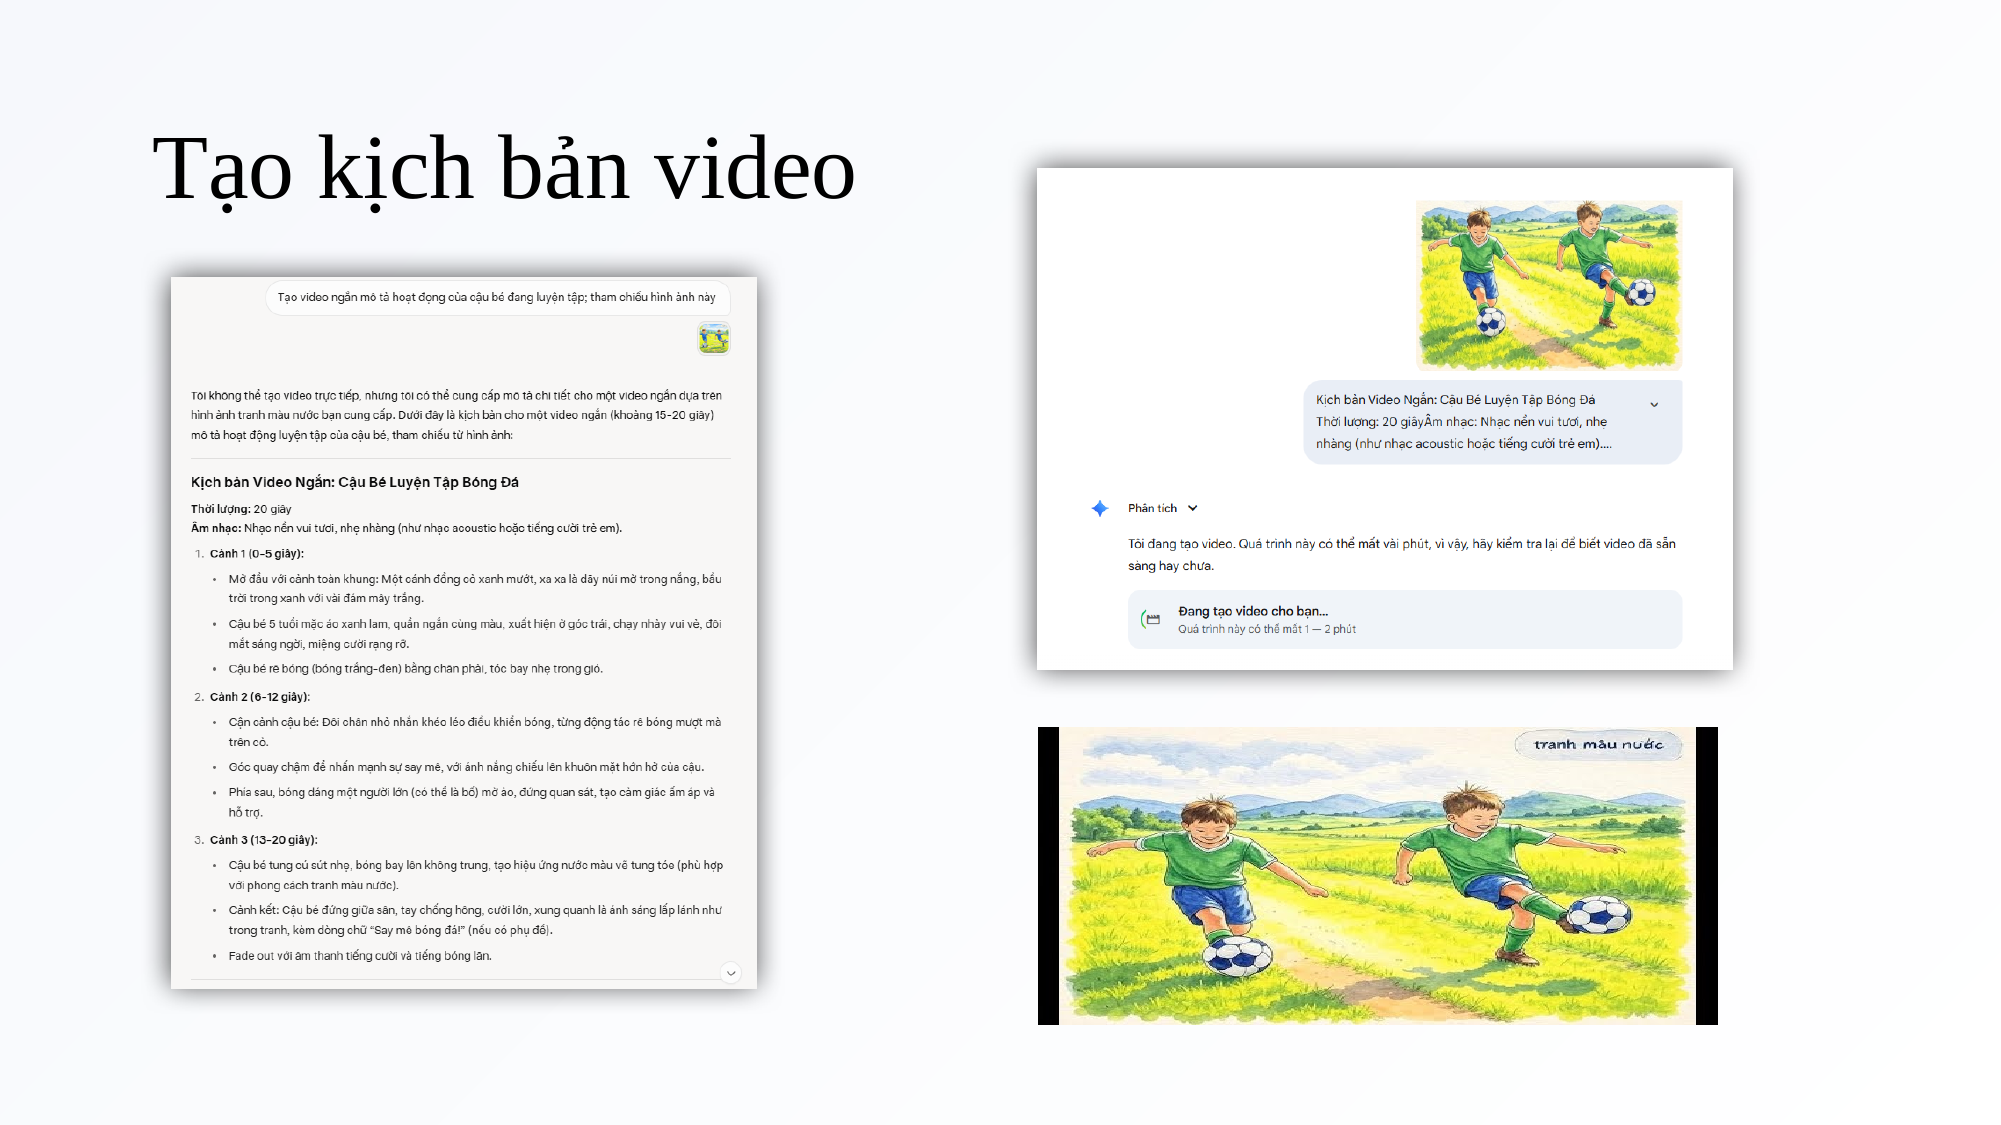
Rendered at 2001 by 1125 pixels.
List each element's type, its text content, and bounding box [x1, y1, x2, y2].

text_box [1037, 726, 1719, 1026]
title Tạo kịch bản video [137, 59, 1863, 278]
picture [171, 277, 757, 989]
picture [1037, 168, 1733, 670]
